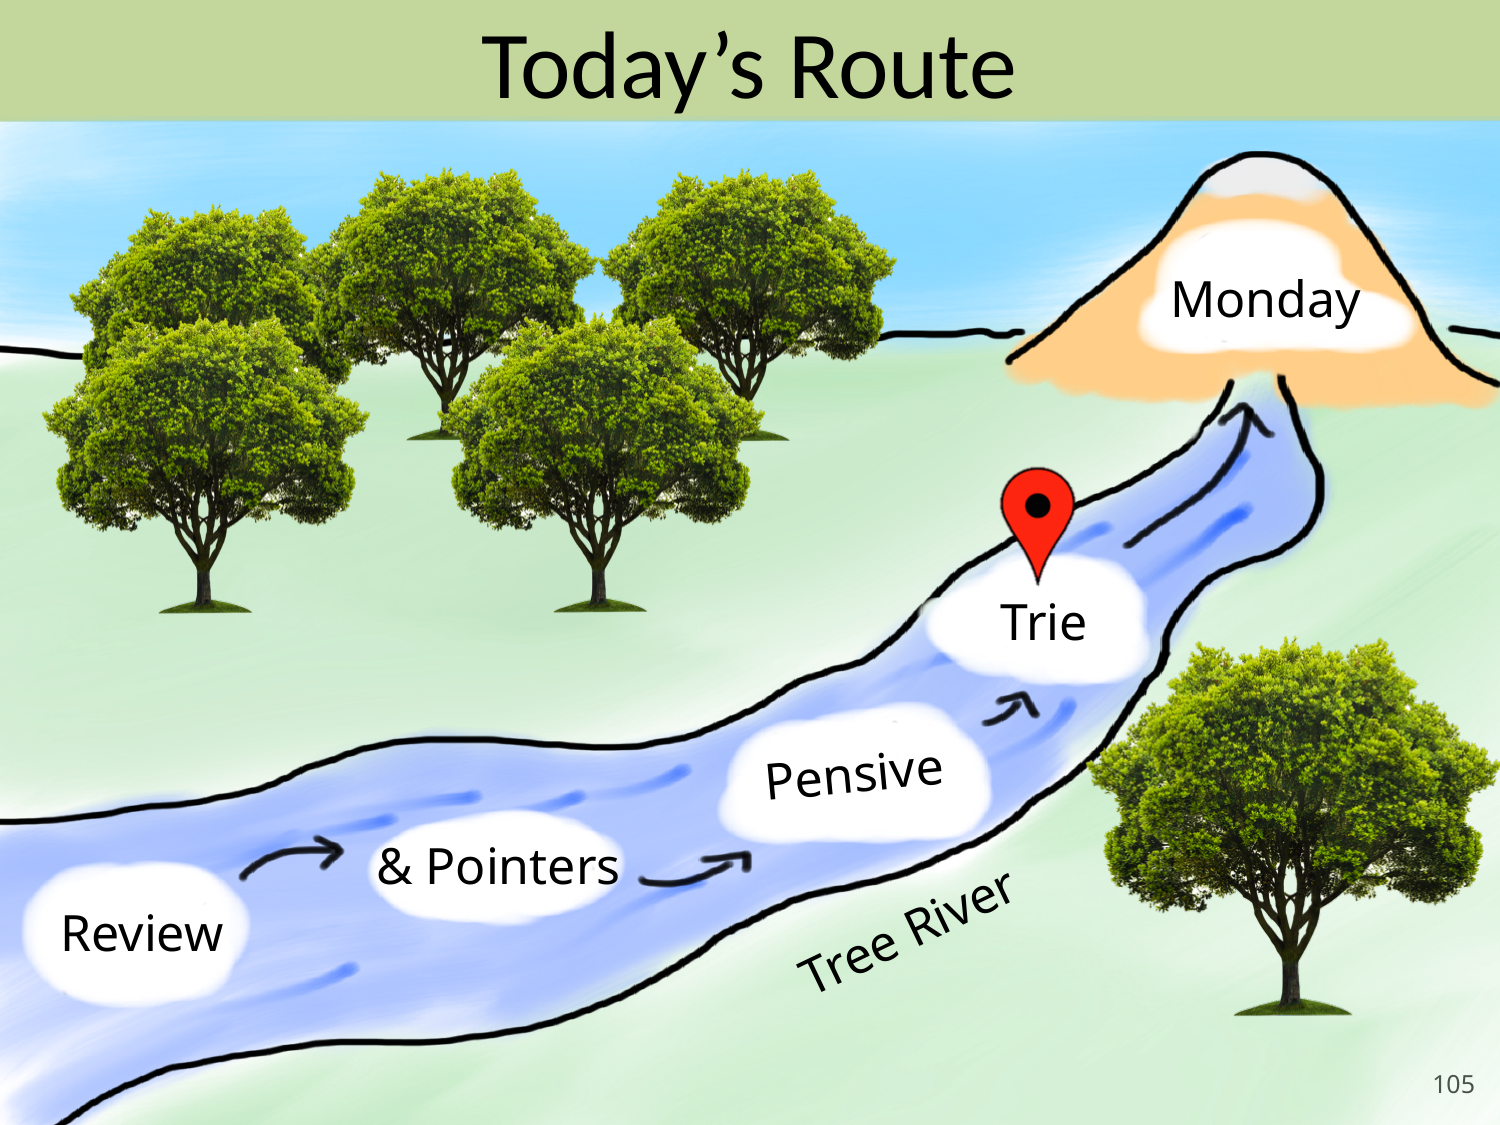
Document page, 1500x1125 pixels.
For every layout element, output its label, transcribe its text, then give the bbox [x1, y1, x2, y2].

picture [0, 78, 1500, 1125]
text_box Today’s Route [0, 0, 1500, 77]
